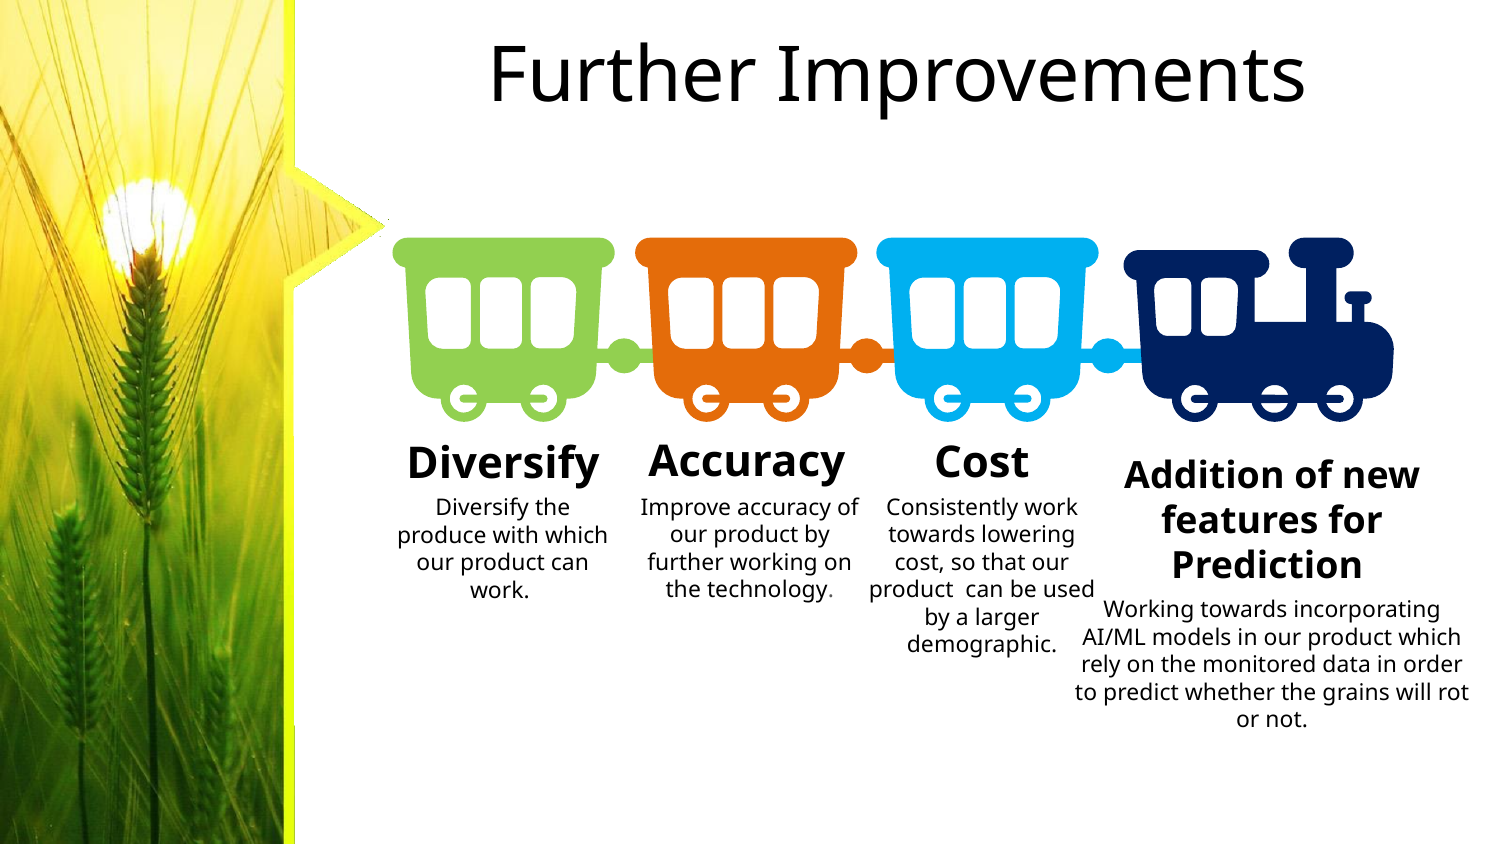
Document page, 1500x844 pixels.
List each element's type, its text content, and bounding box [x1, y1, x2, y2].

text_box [635, 423, 865, 612]
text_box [387, 425, 619, 613]
picture [0, 0, 1500, 844]
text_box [867, 424, 1097, 668]
text_box [876, 237, 1141, 422]
text_box [635, 237, 894, 422]
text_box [1073, 442, 1472, 742]
text_box [392, 237, 653, 422]
title Further Improvements [420, 0, 1375, 141]
text_box [1123, 237, 1394, 423]
